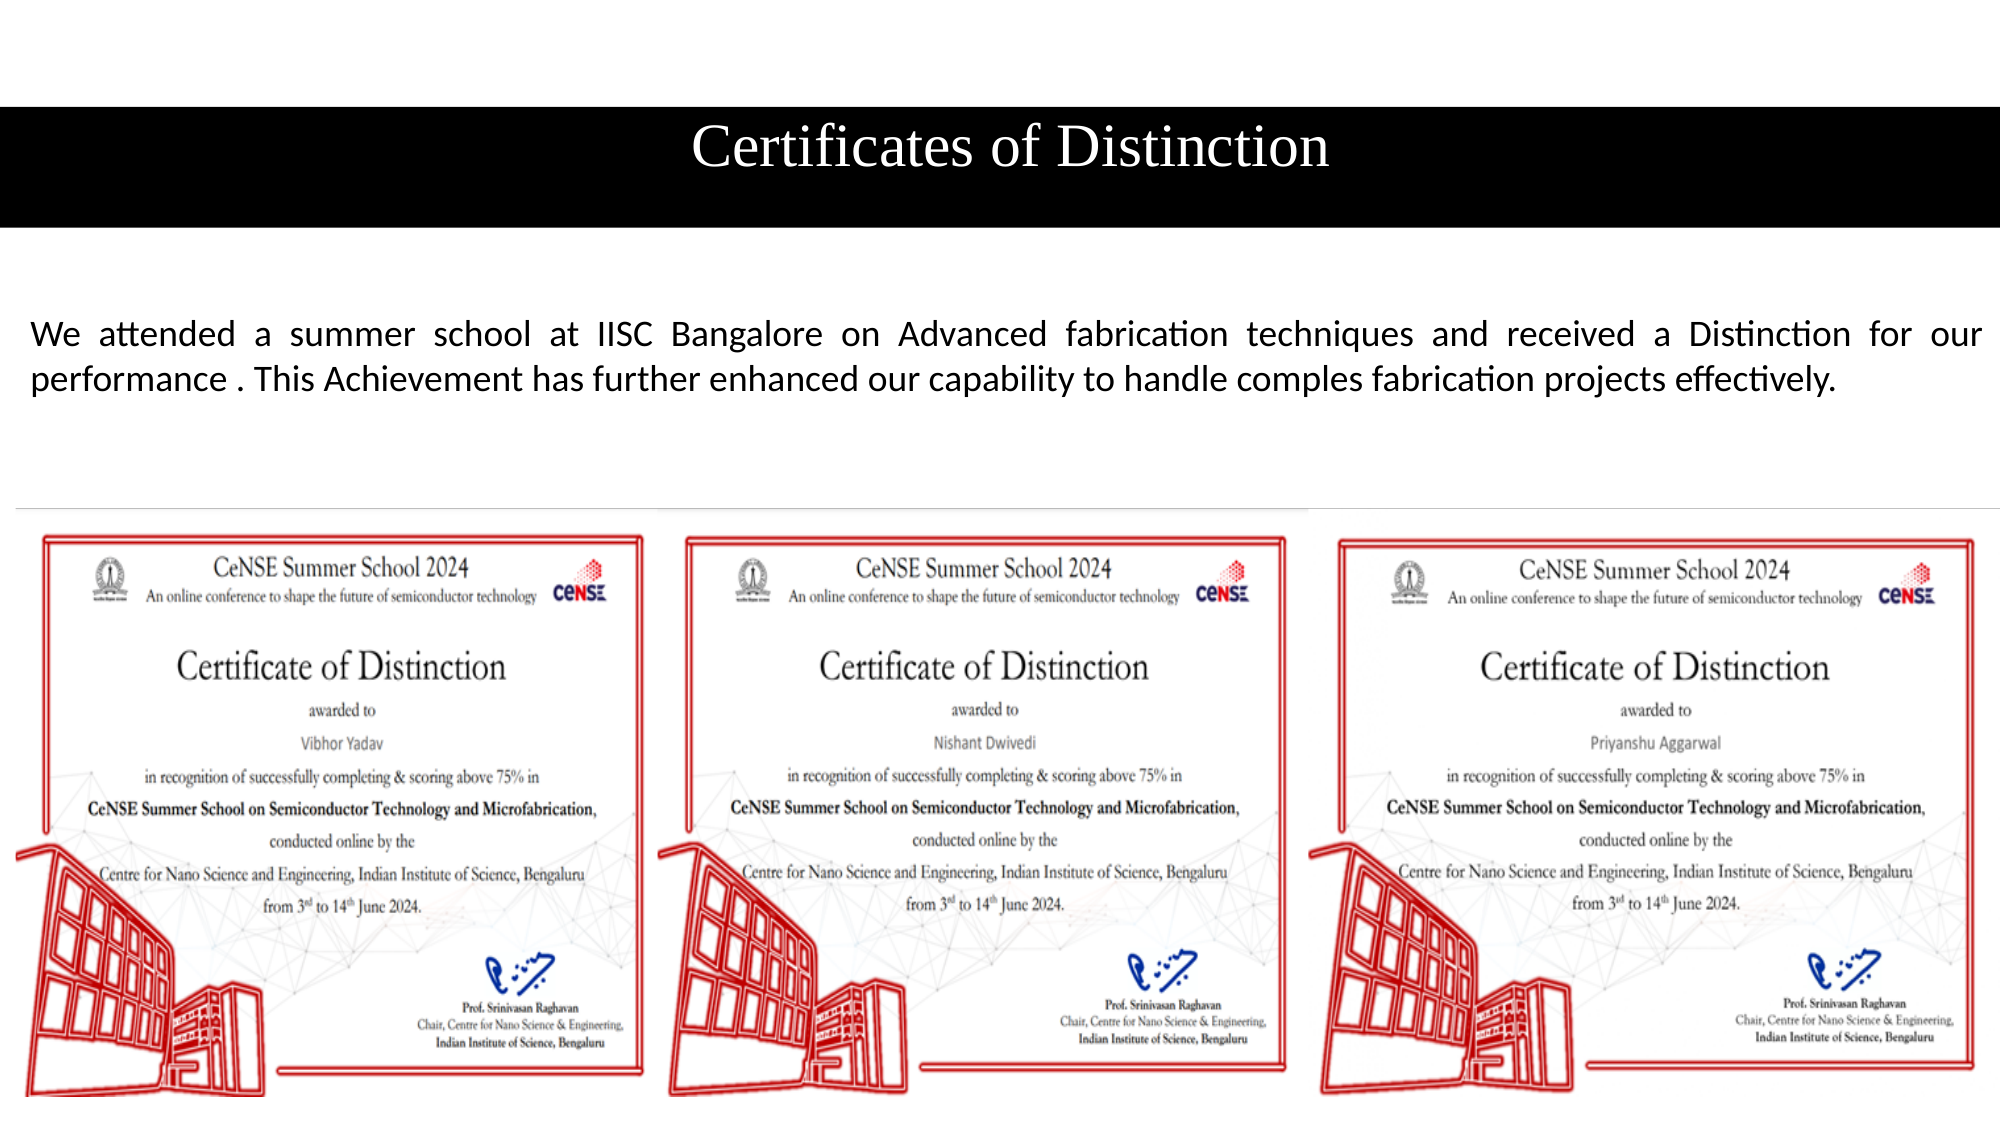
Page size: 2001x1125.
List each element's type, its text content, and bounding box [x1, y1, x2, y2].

title Certificates of Distinction [91, 105, 1931, 228]
picture [15, 481, 2000, 1097]
text_box [0, 106, 2000, 229]
text_box We attended a summer school at IISC Bangalore on Advanced fabrication techniques and received a Distinction for our performance . This Achievement has further enhanced our capability to handle comples fabrication projects effectively. [15, 301, 2000, 407]
